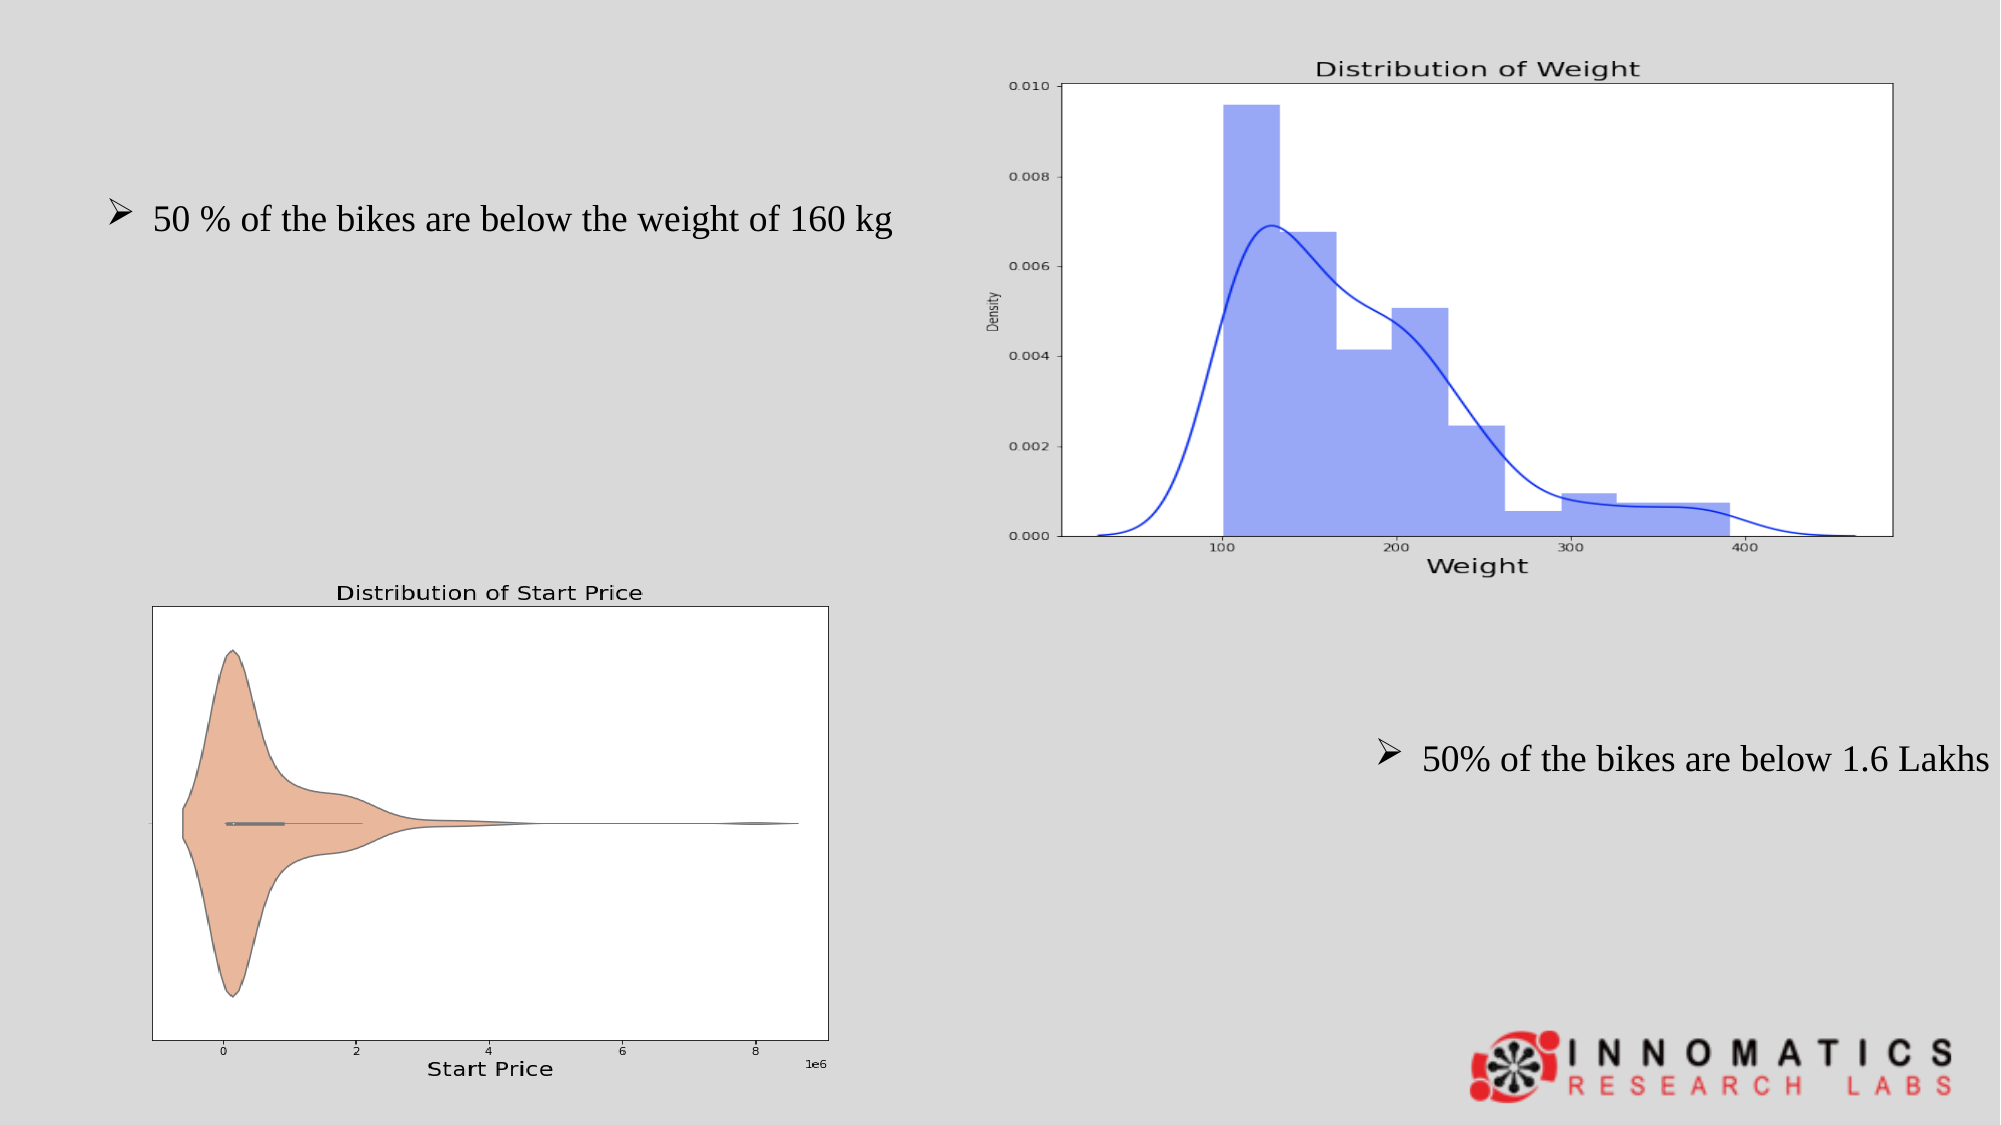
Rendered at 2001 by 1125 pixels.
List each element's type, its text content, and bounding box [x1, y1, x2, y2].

text_box 50 % of the bikes are below the weight of 160 kg 50% of the bikes are below 1.6 Lakhs [91, 51, 2000, 787]
picture [927, 11, 2000, 611]
picture [43, 537, 916, 1111]
picture [1445, 1014, 1975, 1125]
